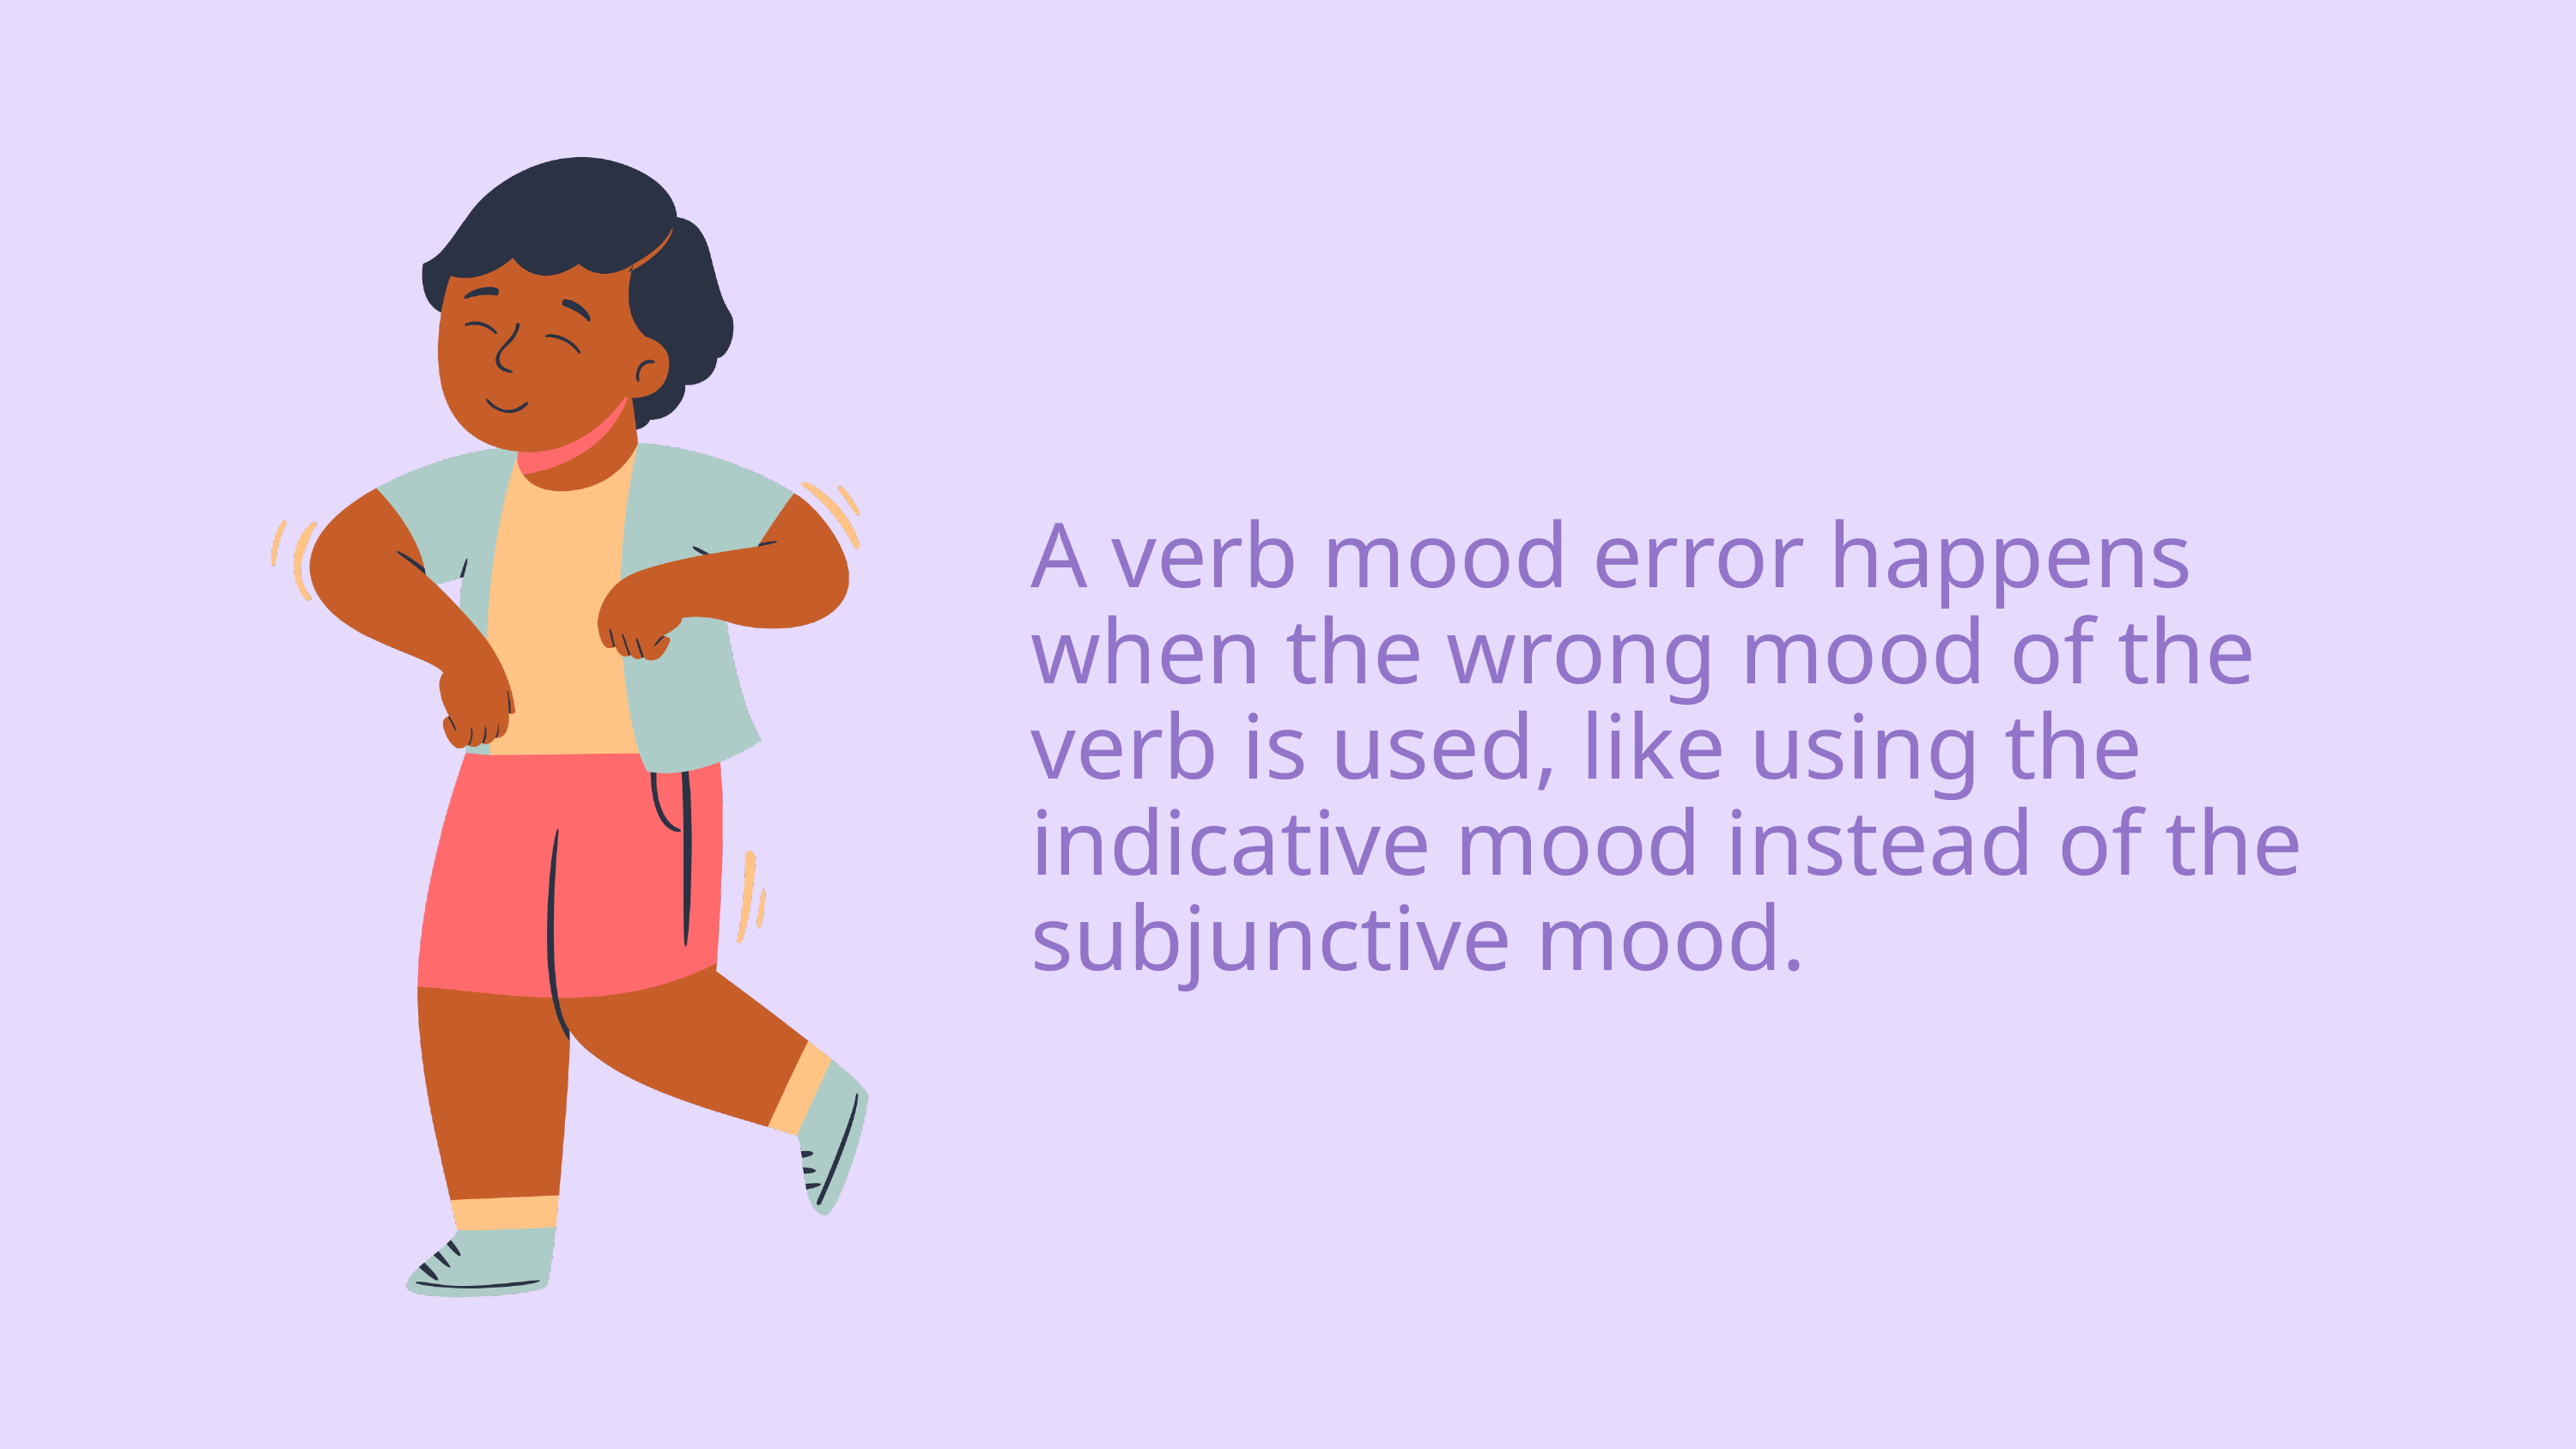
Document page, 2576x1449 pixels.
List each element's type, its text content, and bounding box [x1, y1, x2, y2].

text_box [270, 138, 871, 1304]
text_box A verb mood error happens when the wrong mood of the verb is used, like using the indicative mood instead of the subjunctive mood. [1030, 510, 2432, 1085]
